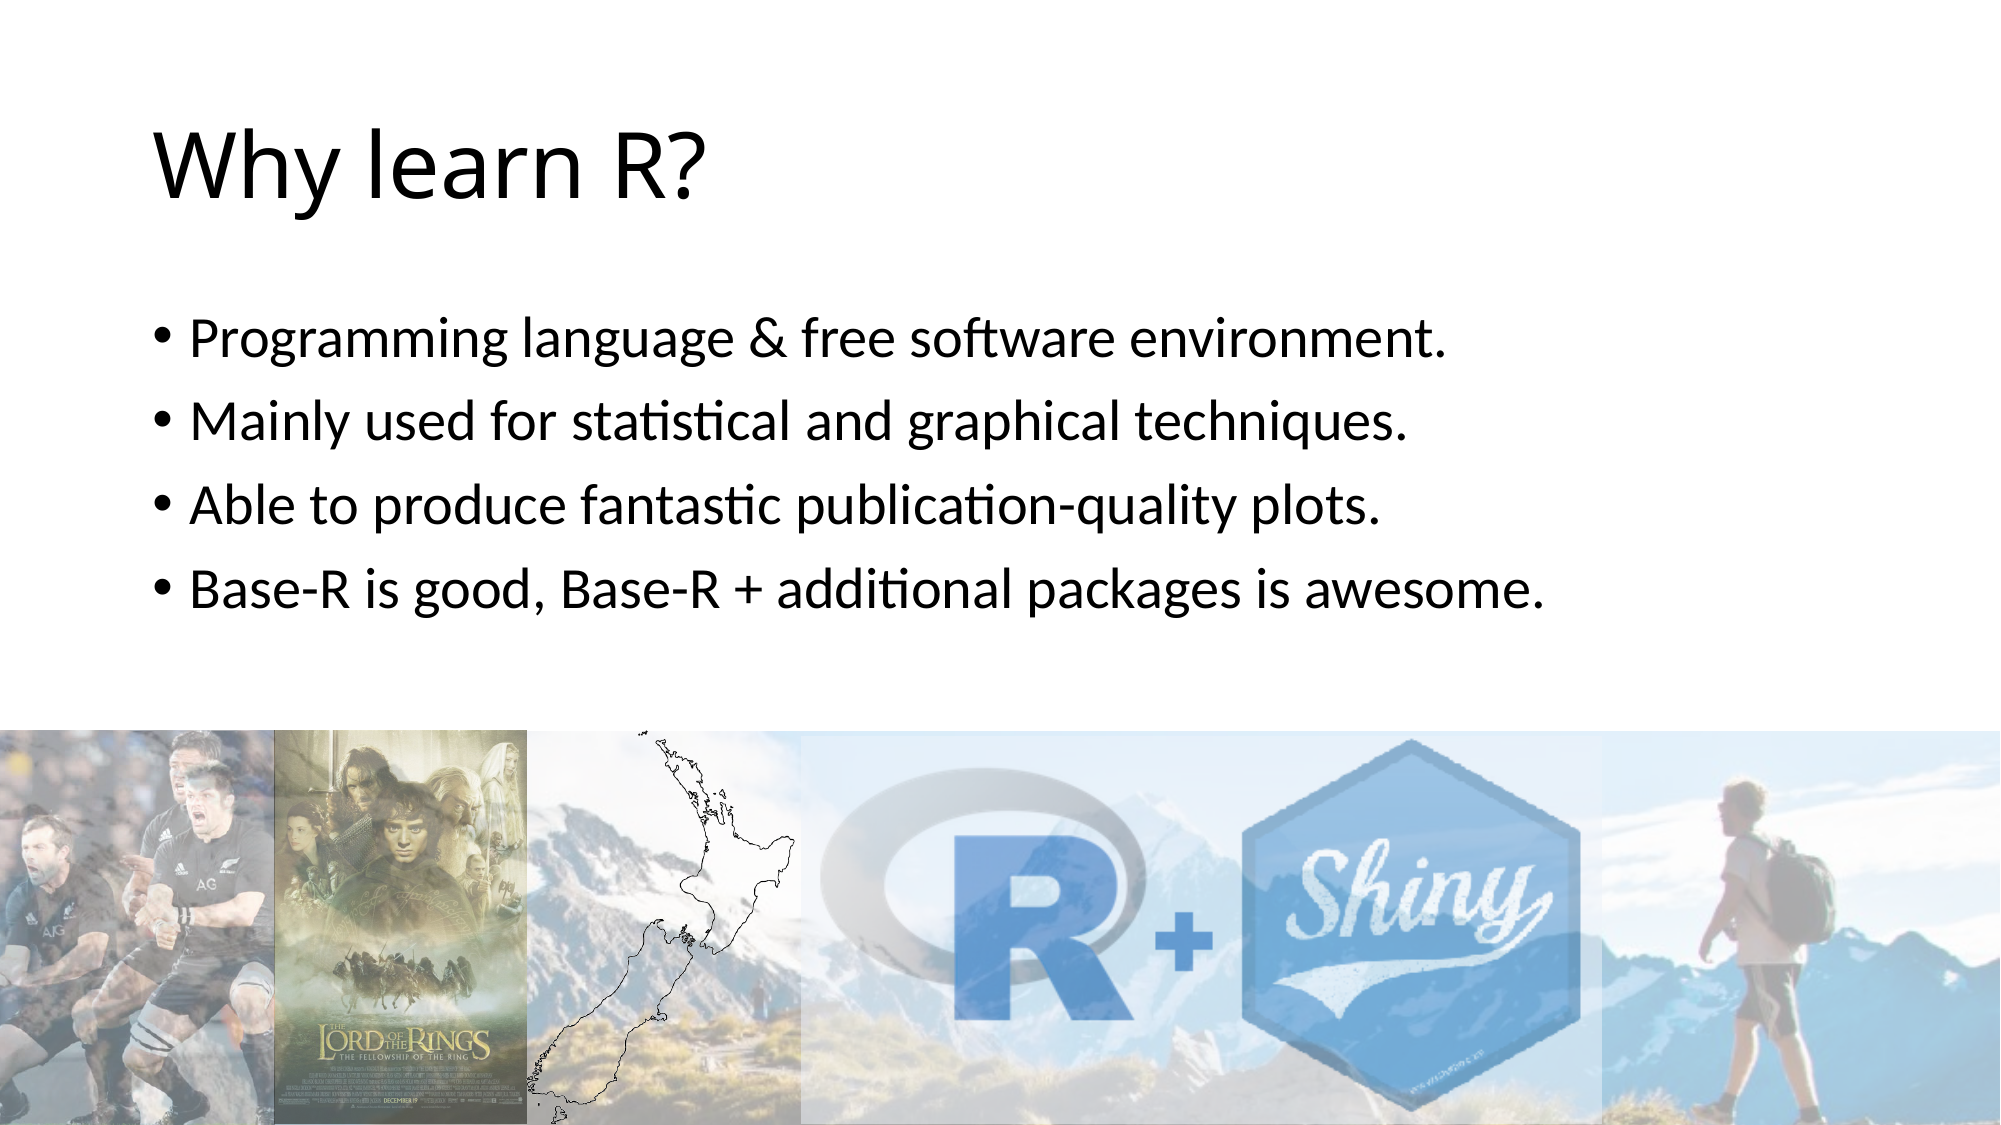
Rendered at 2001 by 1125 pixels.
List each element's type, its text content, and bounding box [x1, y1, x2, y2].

title Why learn R? [137, 59, 1863, 278]
picture [0, 730, 795, 1125]
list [275, 731, 2000, 1125]
picture [801, 735, 1602, 1124]
text_box Programming language & free software environment. Mainly used for statistical and graphical techniques. Able to produce fantastic publication-quality plots. Base-R is good, Base-R + additional packages is awesome. [137, 299, 1863, 731]
